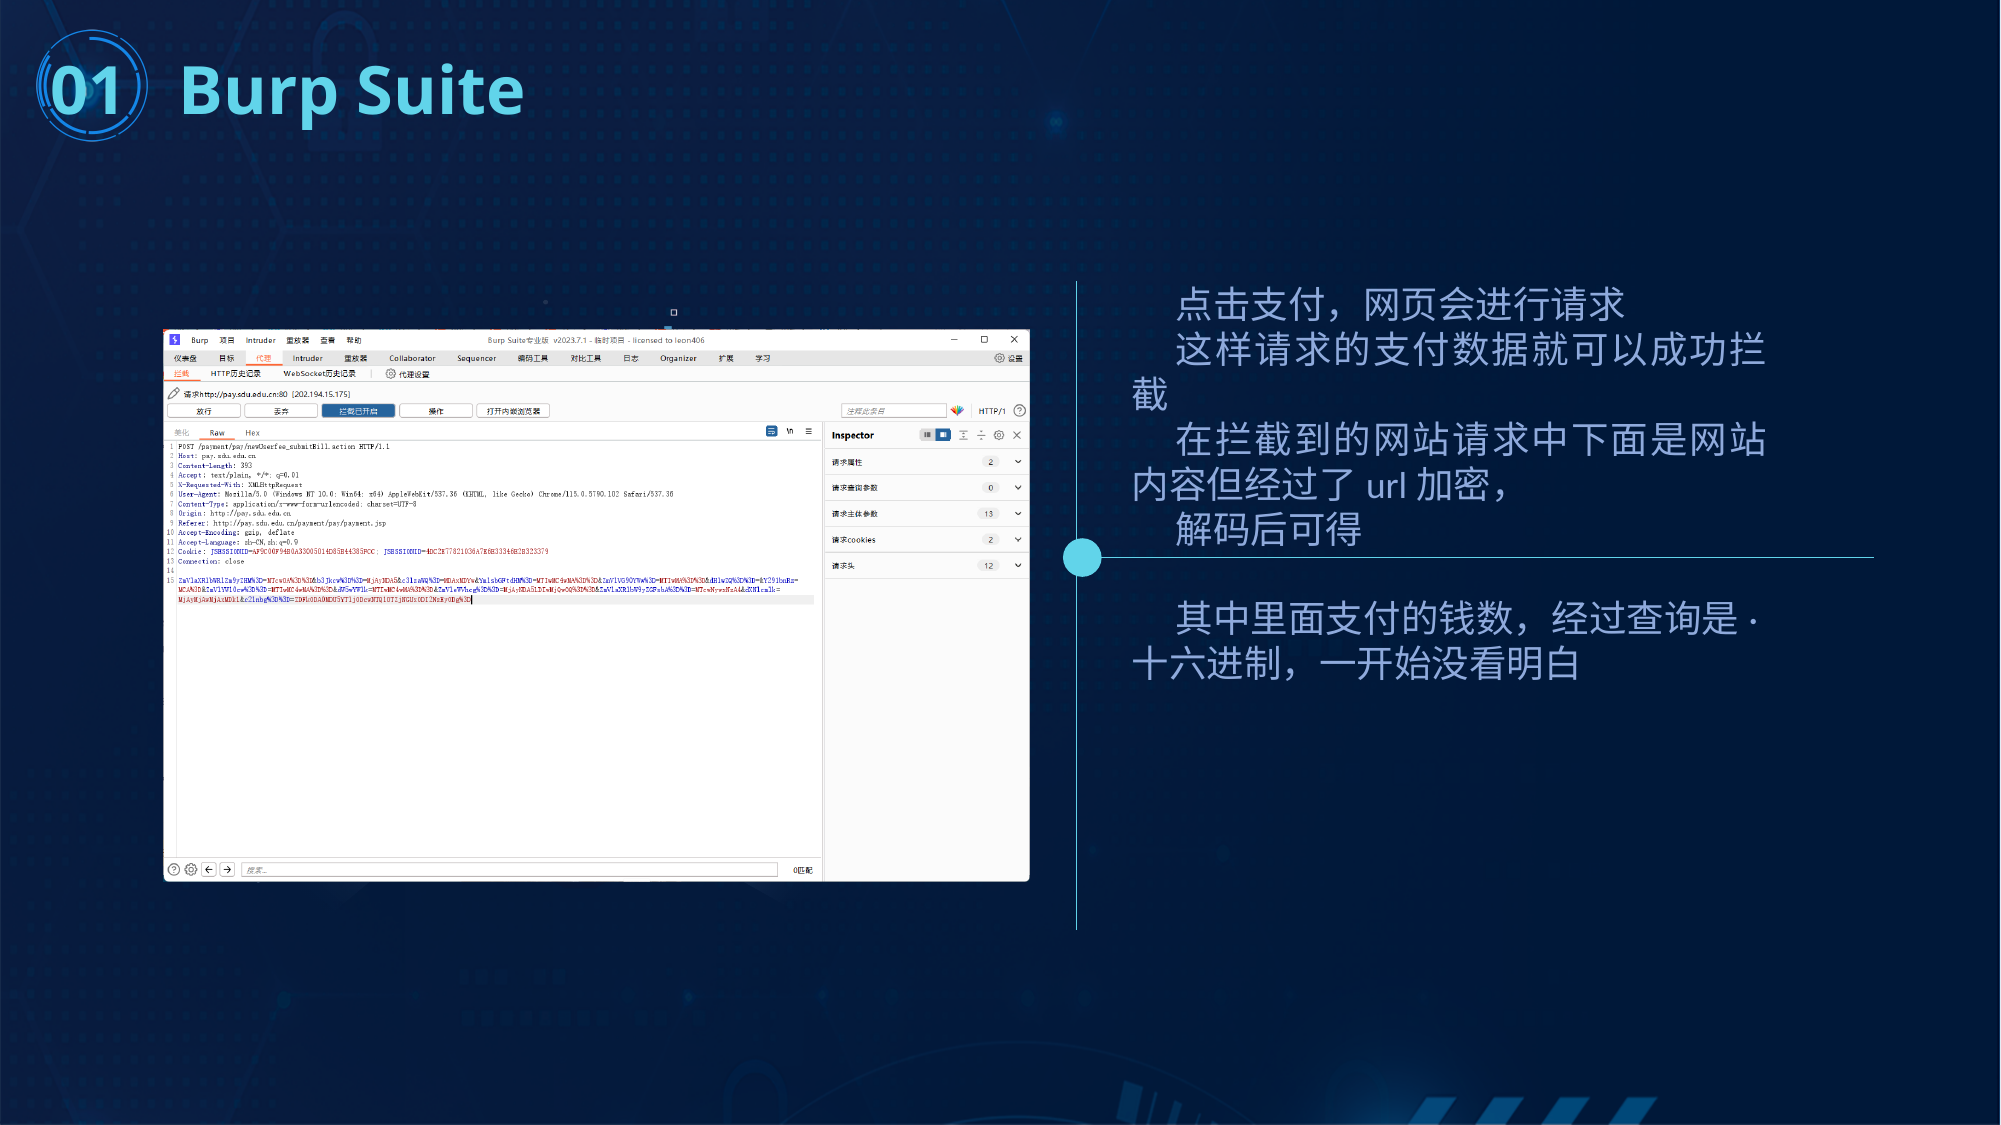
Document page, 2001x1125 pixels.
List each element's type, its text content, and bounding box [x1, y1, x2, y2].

picture [0, 0, 2001, 1125]
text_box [1042, 273, 1874, 931]
text_box Burp Suite [163, 40, 1021, 136]
